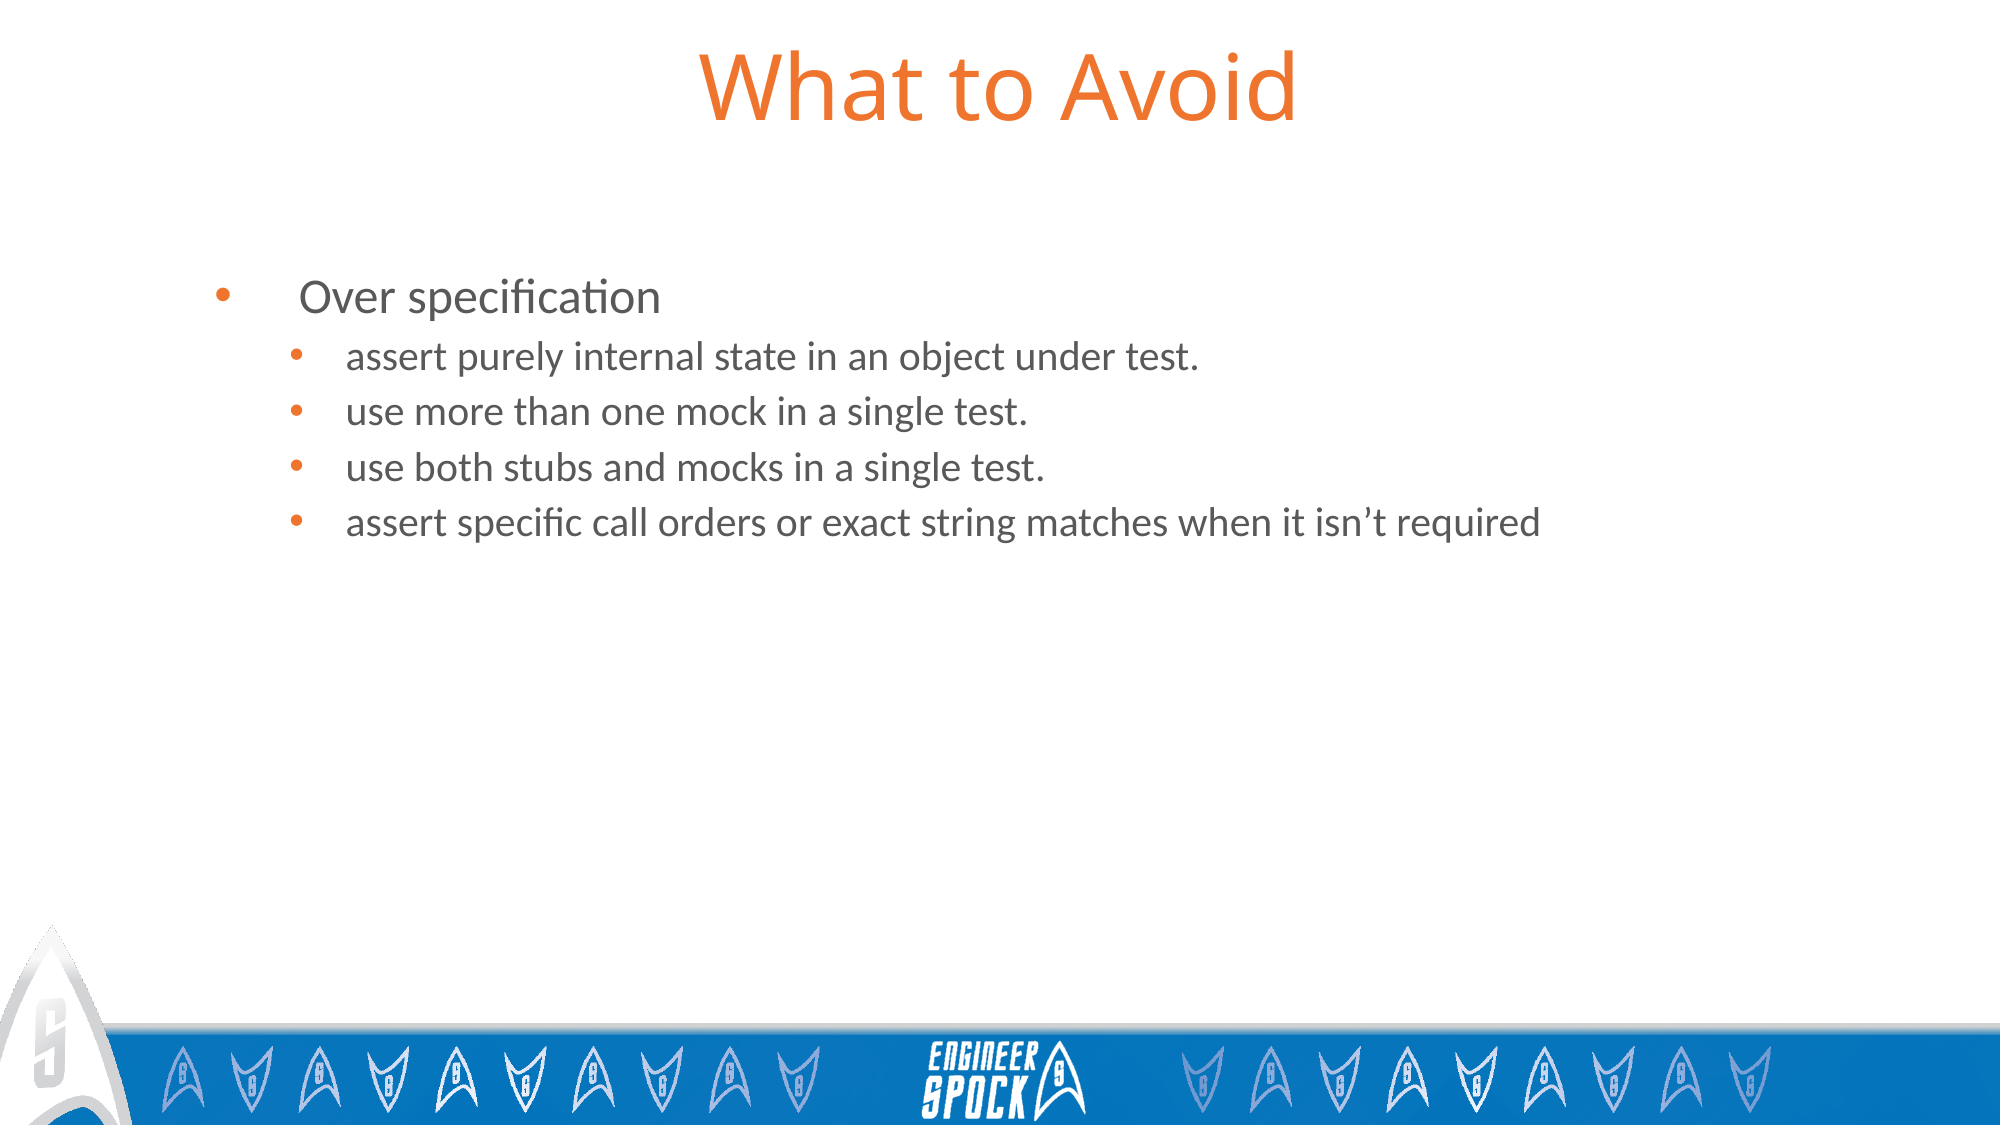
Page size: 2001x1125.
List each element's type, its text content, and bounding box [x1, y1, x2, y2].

list Over specification assert purely internal state in an object under test. use more than one mock in a single test. use both stubs and mocks in a single test. assert specific call orders or exact string matches when it isn’t required [199, 262, 1833, 1002]
picture [0, 921, 2000, 1125]
title What to Avoid [137, 0, 1863, 200]
